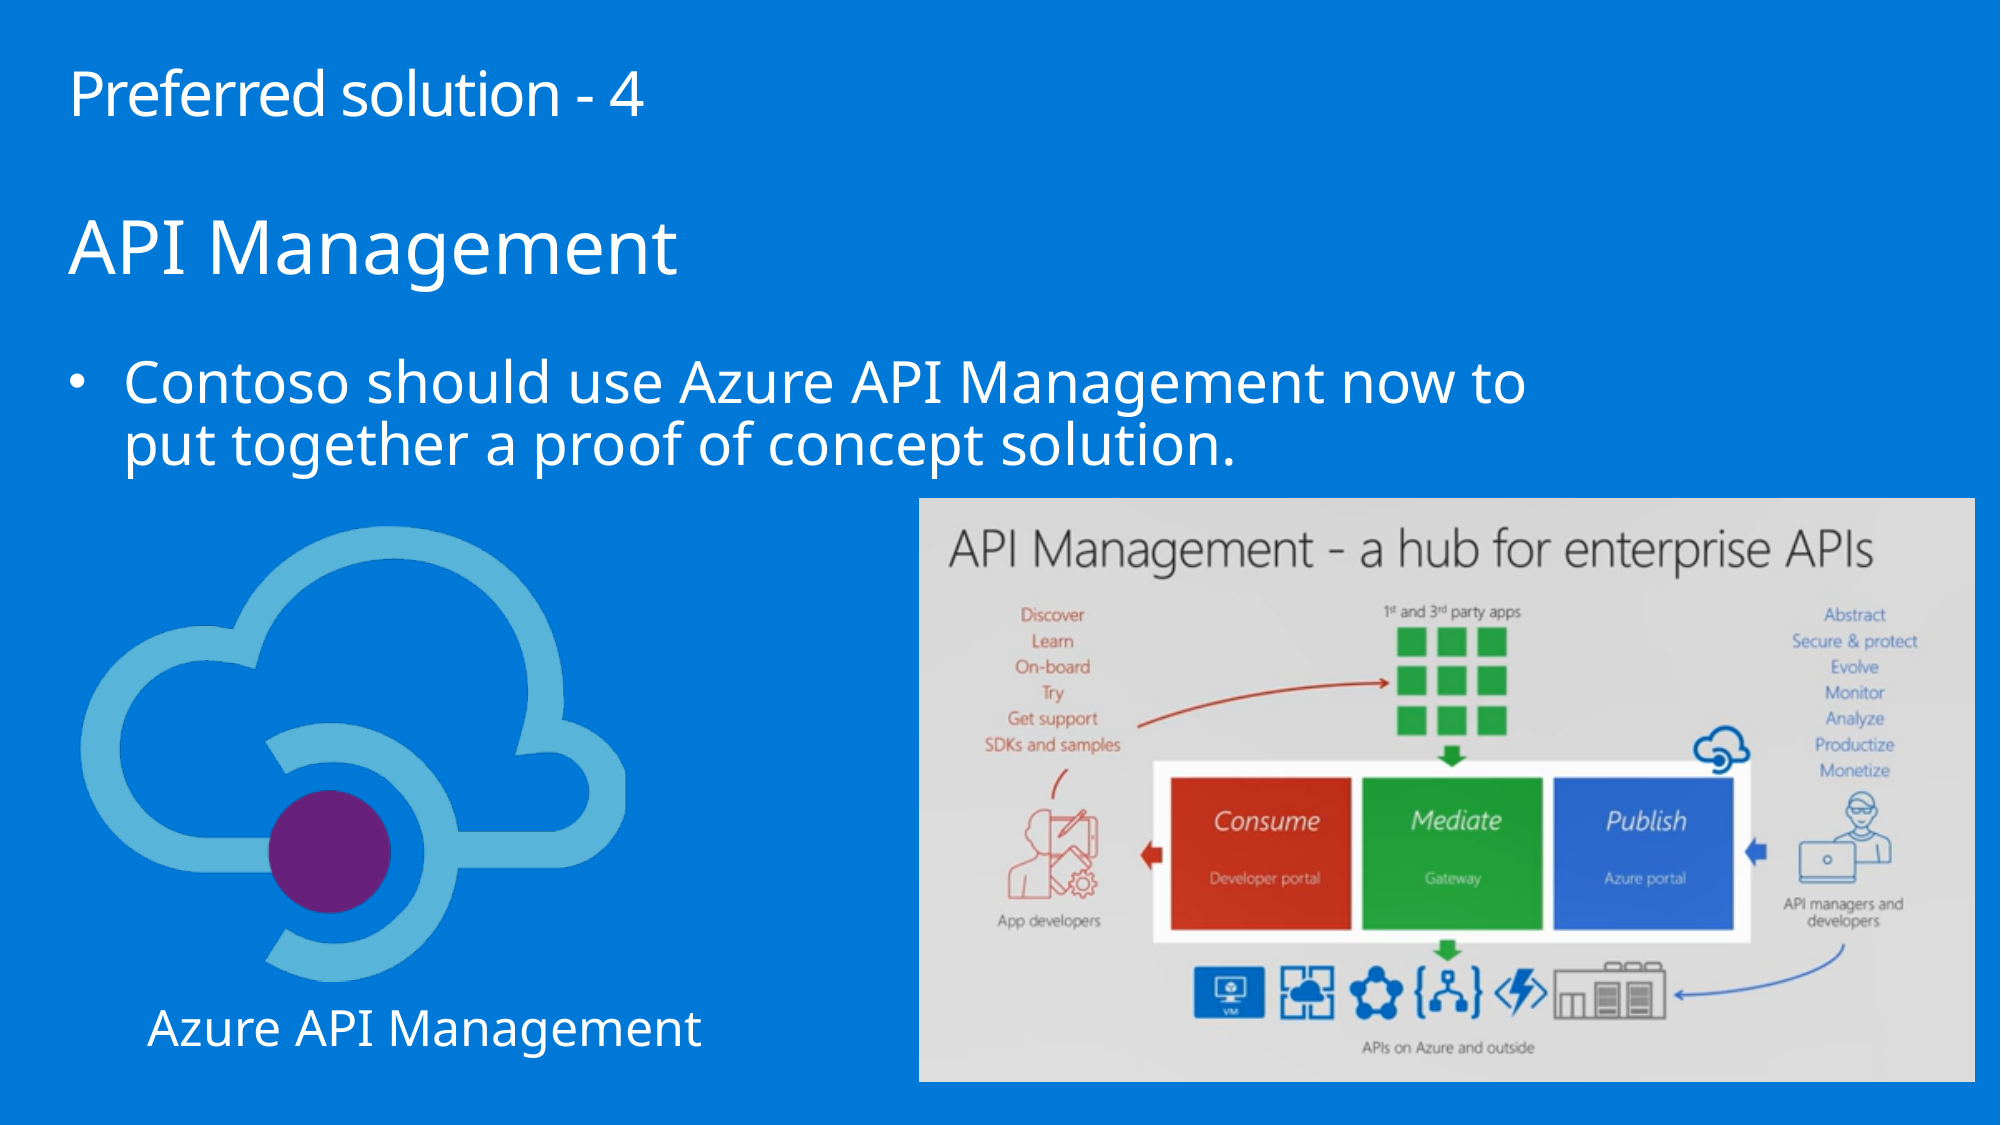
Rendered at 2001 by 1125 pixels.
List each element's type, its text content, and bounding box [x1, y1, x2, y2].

title Preferred solution - 4 [44, 47, 1957, 196]
list API Management Contoso should use Azure API Management now to put together a proof of concept solution. [44, 195, 1610, 599]
text_box Azure API Management [132, 988, 718, 1064]
picture [0, 526, 789, 982]
picture [919, 497, 1975, 1082]
